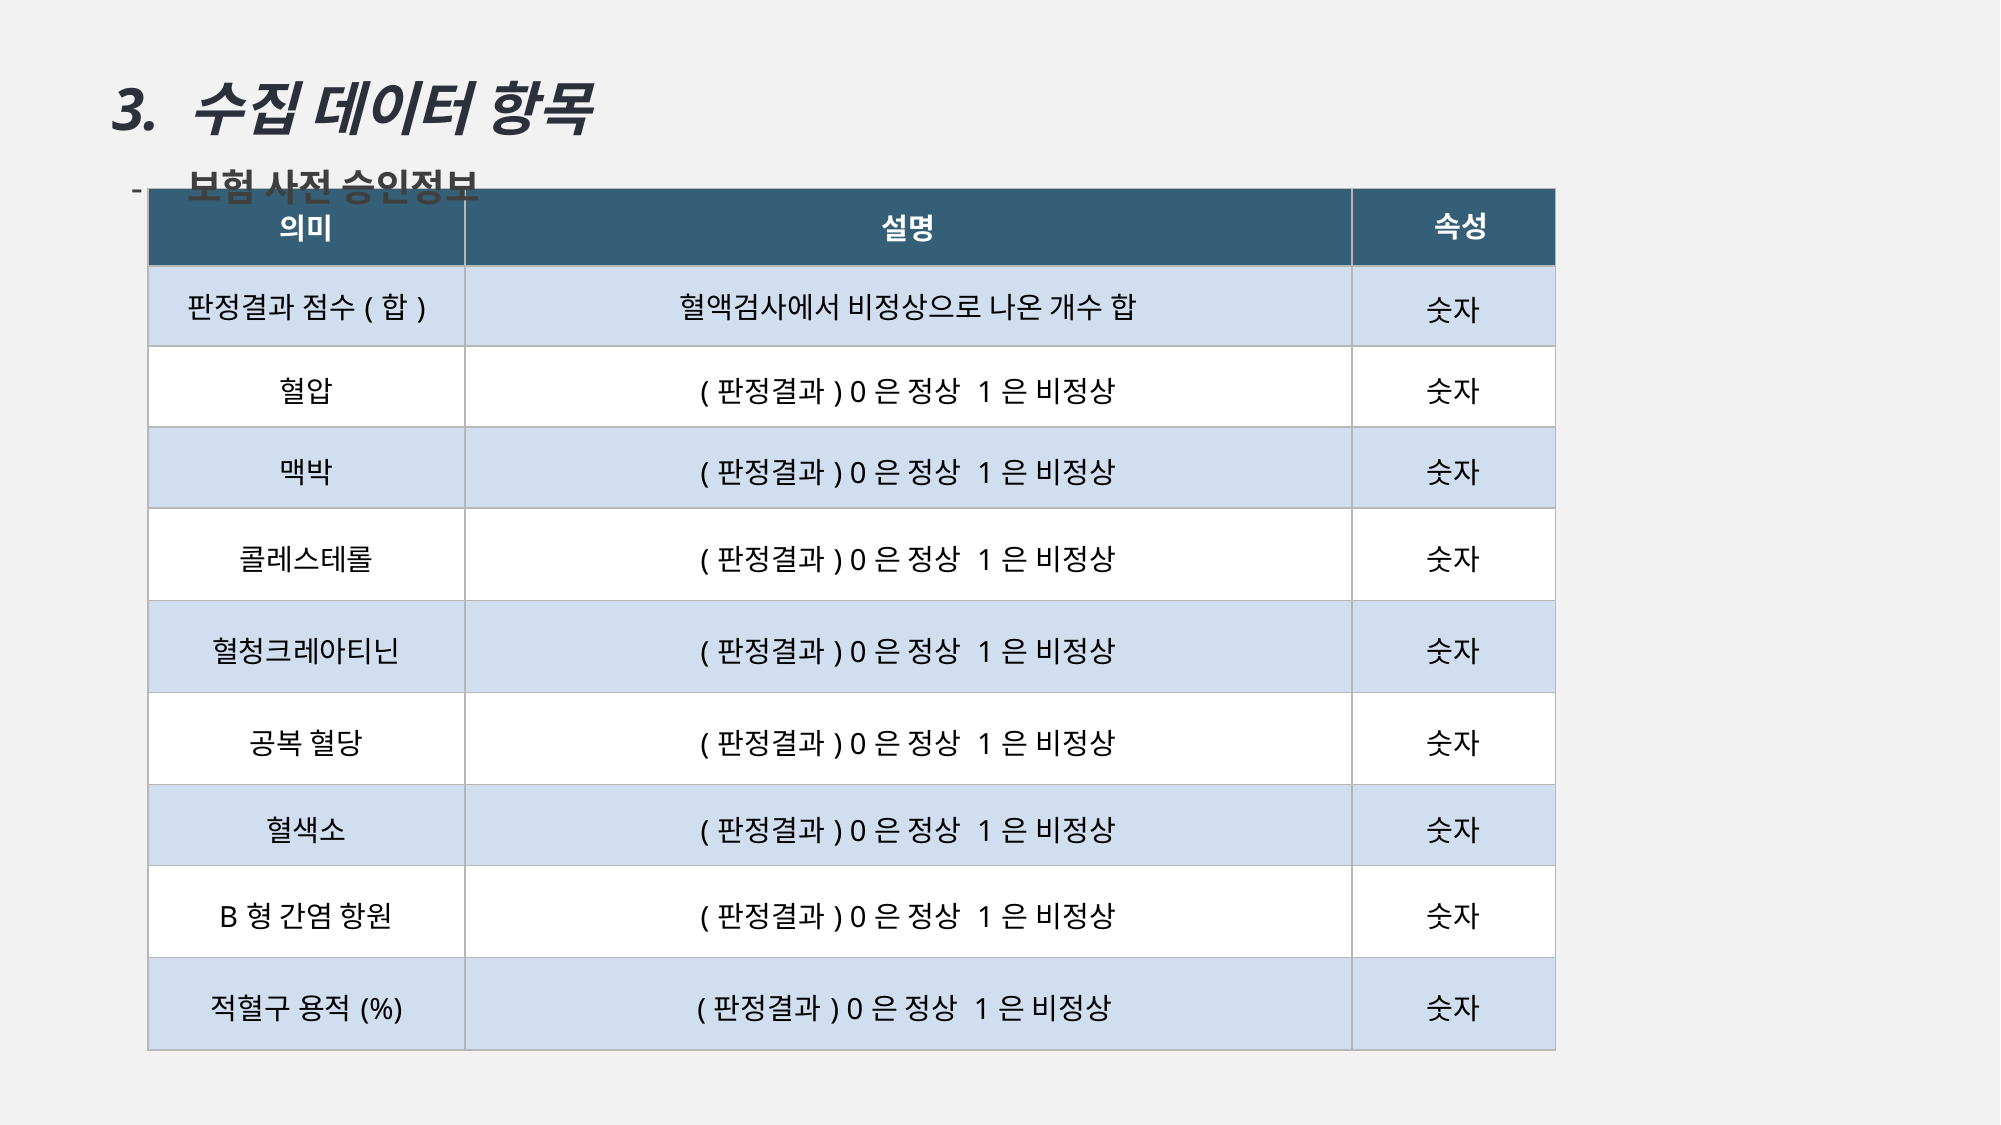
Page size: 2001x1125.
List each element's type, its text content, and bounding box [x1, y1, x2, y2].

table_cell (판정결과) 0은 정상 1은 비정상 [466, 601, 1351, 692]
table_cell 숫자 [1353, 601, 1555, 692]
table_cell 적혈구 용적(%) [149, 958, 464, 1049]
table_cell 숫자 [1353, 785, 1555, 865]
table_cell (판정결과) 0은 정상 1은 비정상 [466, 958, 1351, 1049]
table_cell 숫자 [1353, 428, 1555, 507]
table_header 의미 [149, 189, 464, 265]
table_cell 숫자 [1353, 958, 1555, 1049]
table_header 속성 [1353, 189, 1555, 265]
table_cell 맥박 [149, 428, 464, 507]
table_cell 숫자 [1353, 267, 1555, 345]
table_cell 판정결과 점수(합) [149, 267, 464, 345]
table_cell 혈청크레아티닌 [149, 601, 464, 692]
table_cell 숫자 [1353, 509, 1555, 600]
table_cell (판정결과) 0은 정상 1은 비정상 [466, 428, 1351, 507]
table_cell 숫자 [1353, 347, 1555, 426]
table_cell 숫자 [1353, 866, 1555, 957]
table_cell 혈압 [149, 347, 464, 426]
table_cell 혈액검사에서 비정상으로 나온 개수 합 [466, 267, 1351, 345]
table_cell B형 간염 항원 [149, 866, 464, 957]
table_cell 혈색소 [149, 785, 464, 865]
table_cell (판정결과) 0은 정상 1은 비정상 [466, 866, 1351, 957]
table_cell 숫자 [1353, 693, 1555, 784]
table_header 설명 [466, 189, 1351, 265]
table_cell (판정결과) 0은 정상 1은 비정상 [466, 509, 1351, 600]
table_cell (판정결과) 0은 정상 1은 비정상 [466, 347, 1351, 426]
table_cell 공복 혈당 [149, 693, 464, 784]
text_box 3. 수집 데이터 항목 보험 사전 승인정보 [97, 29, 1098, 189]
table_cell (판정결과) 0은 정상 1은 비정상 [466, 785, 1351, 865]
table_cell (판정결과) 0은 정상 1은 비정상 [466, 693, 1351, 784]
table_cell 콜레스테롤 [149, 509, 464, 600]
